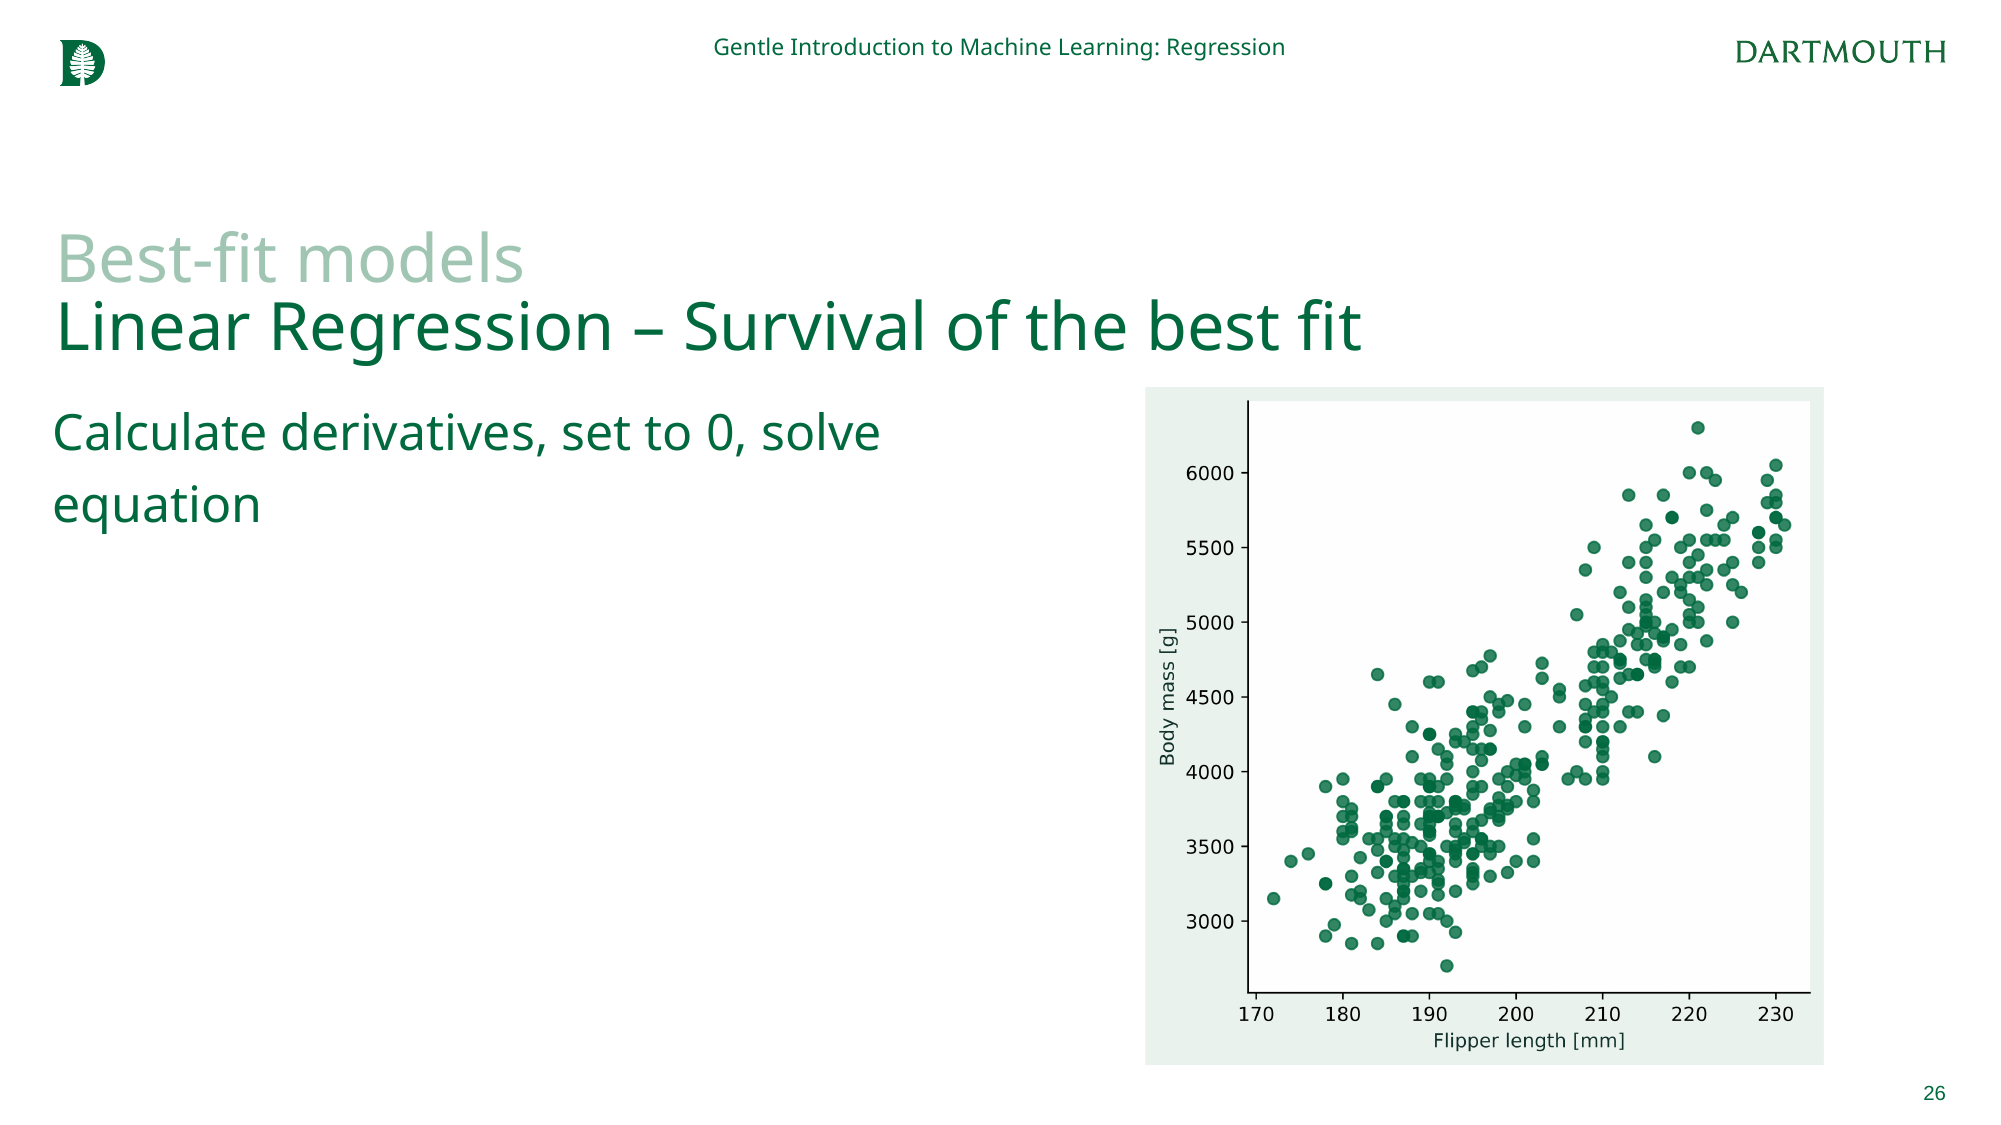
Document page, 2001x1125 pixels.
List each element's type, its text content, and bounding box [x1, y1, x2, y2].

title Best-fit models Linear Regression – Survival of the best fit [55, 228, 1950, 380]
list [1144, 387, 1825, 1066]
picture [60, 40, 105, 86]
slide_number 26 [1860, 1074, 1947, 1111]
picture [1735, 39, 1947, 64]
footer Gentle Introduction to Machine Learning: Regression [390, 30, 1610, 66]
list Calculate derivatives, set to 0, solve equation [52, 388, 978, 1066]
